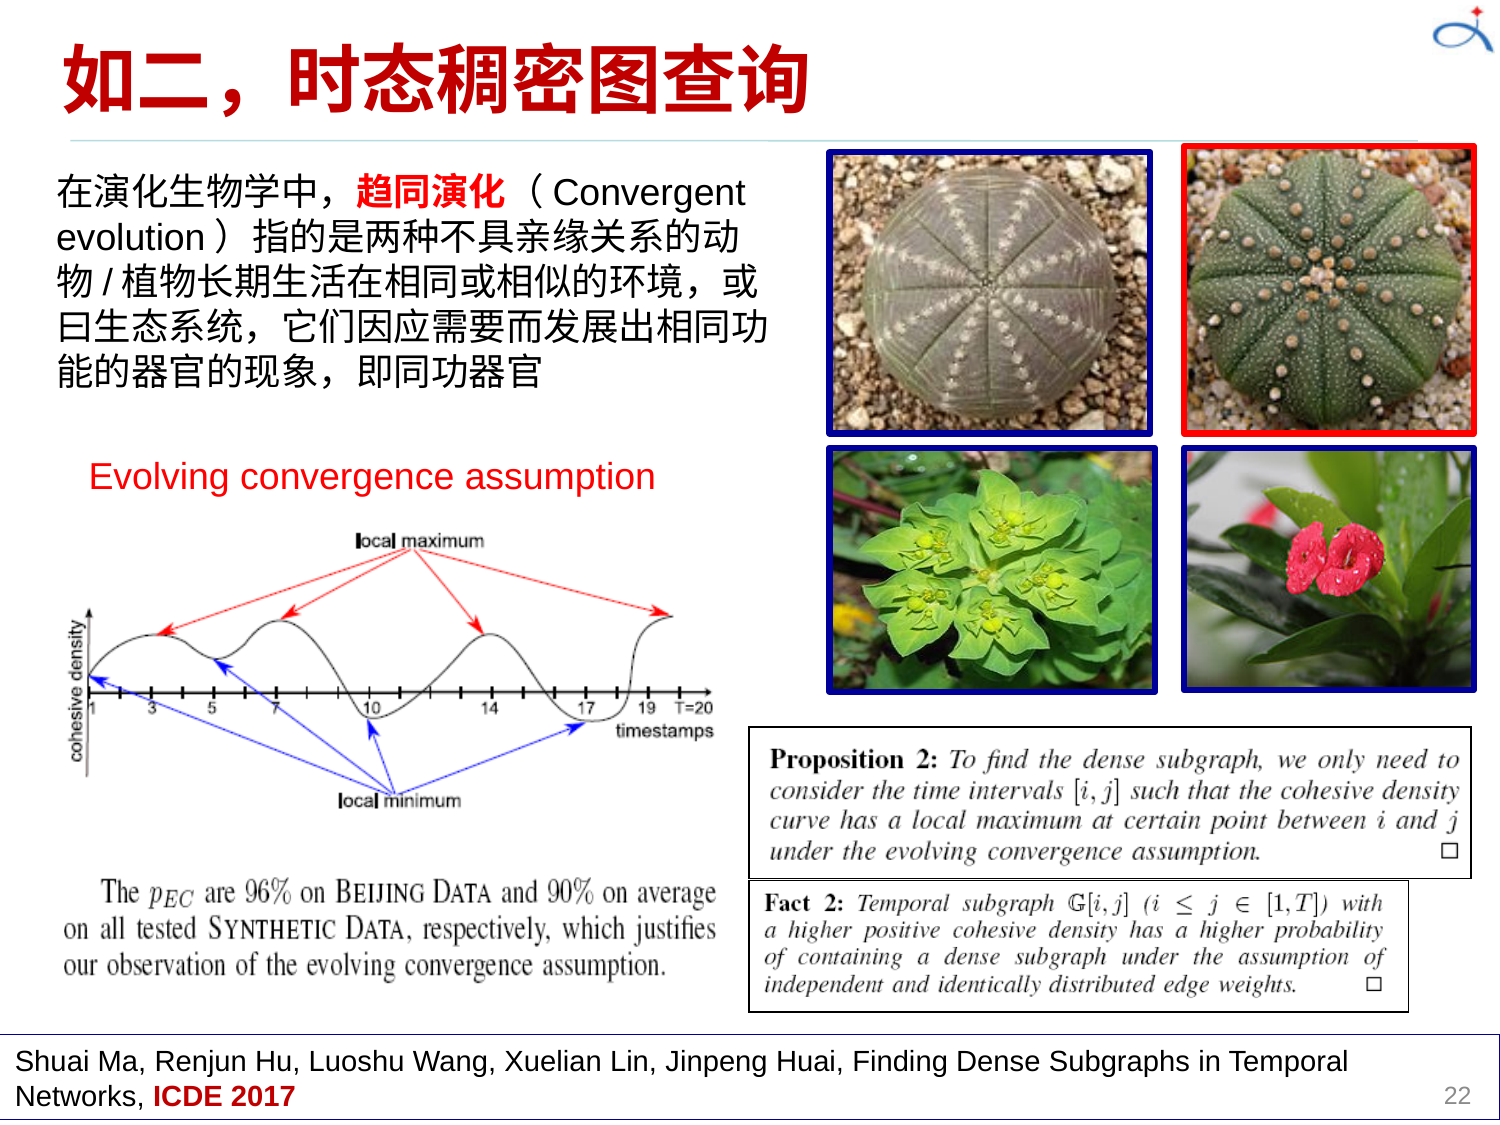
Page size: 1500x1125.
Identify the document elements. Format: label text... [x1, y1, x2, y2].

picture [64, 854, 727, 988]
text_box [749, 727, 1471, 1012]
picture [0, 444, 794, 826]
picture [1186, 148, 1471, 155]
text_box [832, 155, 1471, 689]
title 如二，时态稠密图查询 [46, 11, 1419, 143]
text_box 在演化生物学中，趋同演化（Convergent evolution）指的是两种不具亲缘关系的动物/植物长期生活在相同或相似的环境，或曰生态系统，它们因应需要而发展出相同功能的器官的现象，即同功器官 [41, 160, 792, 401]
text_box Shuai Ma, Renjun Hu, Luoshu Wang, Xuelian Lin, Jinpeng Huai, Finding Dense Subgraphs in Temporal Networks, ICDE 2017 [0, 1034, 1500, 1120]
slide_number 22 [1136, 1120, 1487, 1125]
picture [1432, 5, 1495, 55]
